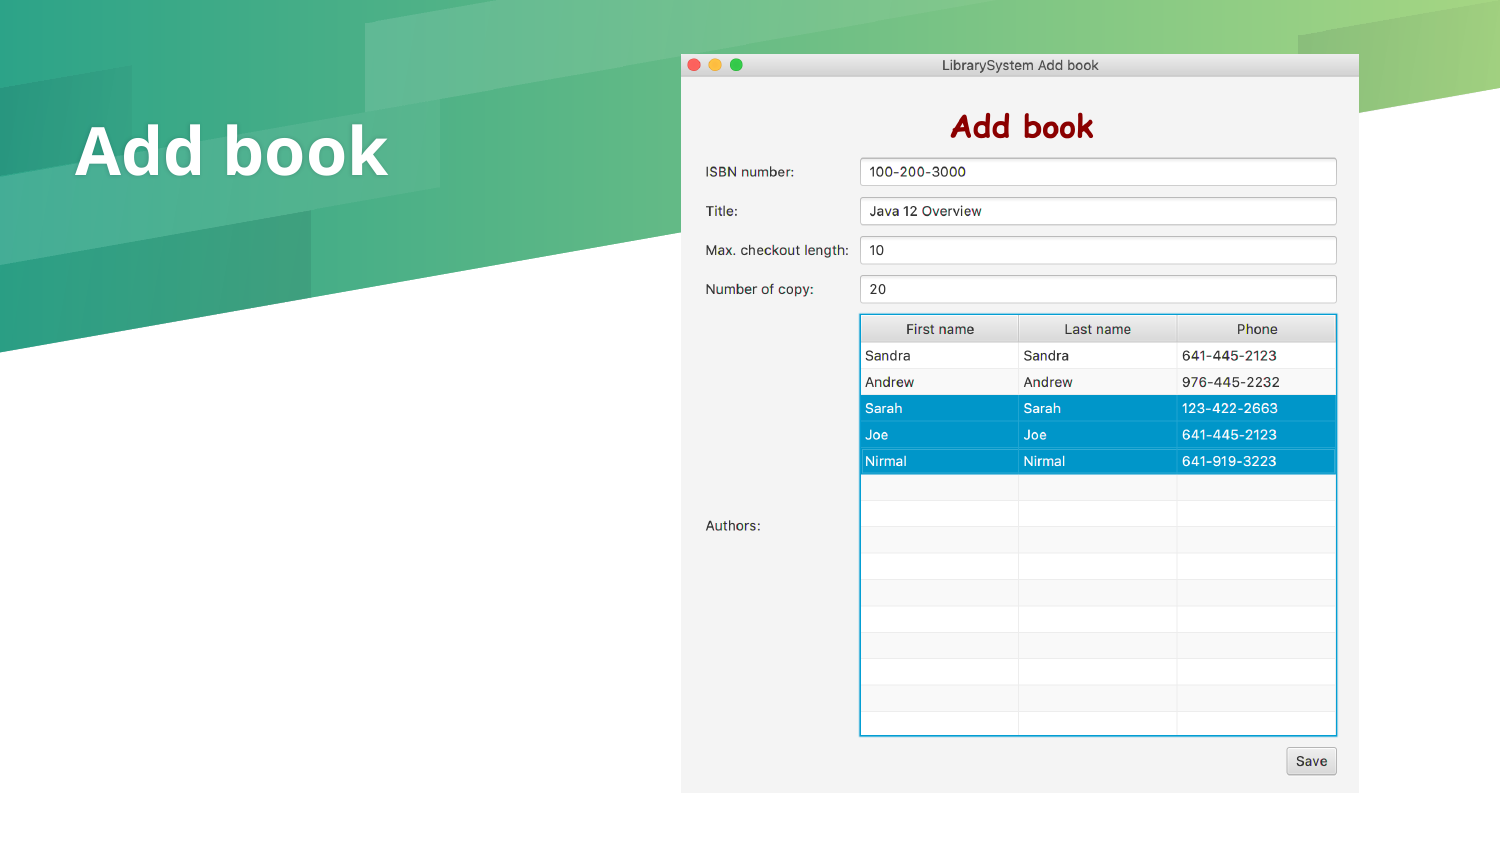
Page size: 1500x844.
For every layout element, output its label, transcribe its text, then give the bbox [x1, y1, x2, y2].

title Add book [75, 0, 975, 298]
picture [680, 54, 1359, 794]
